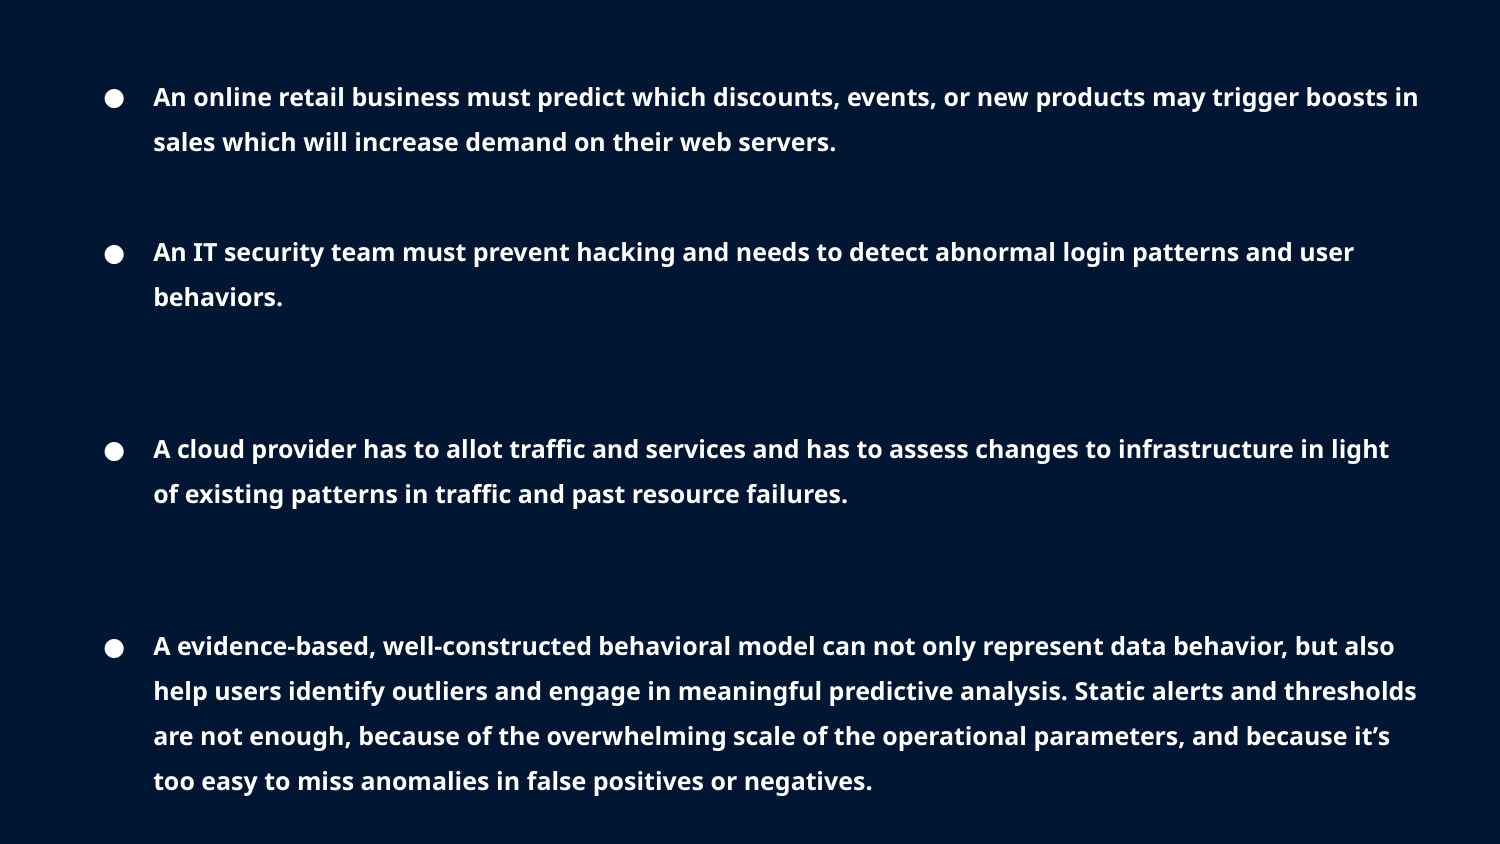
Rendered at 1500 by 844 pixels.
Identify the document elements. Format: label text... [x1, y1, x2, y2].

text_box An online retail business must predict which discounts, events, or new products may trigger boosts in sales which will increase demand on their web servers. An IT security team must prevent hacking and needs to detect abnormal login patterns and user behaviors. A cloud provider has to allot traffic and services and has to assess changes to infrastructure in light of existing patterns in traffic and past resource failures. A evidence-based, well-constructed behavioral model can not only represent data behavior, but also help users identify outliers and engage in meaningful predictive analysis. Static alerts and thresholds are not enough, because of the overwhelming scale of the operational parameters, and because it’s too easy to miss anomalies in false positives or negatives. [63, 51, 1437, 844]
